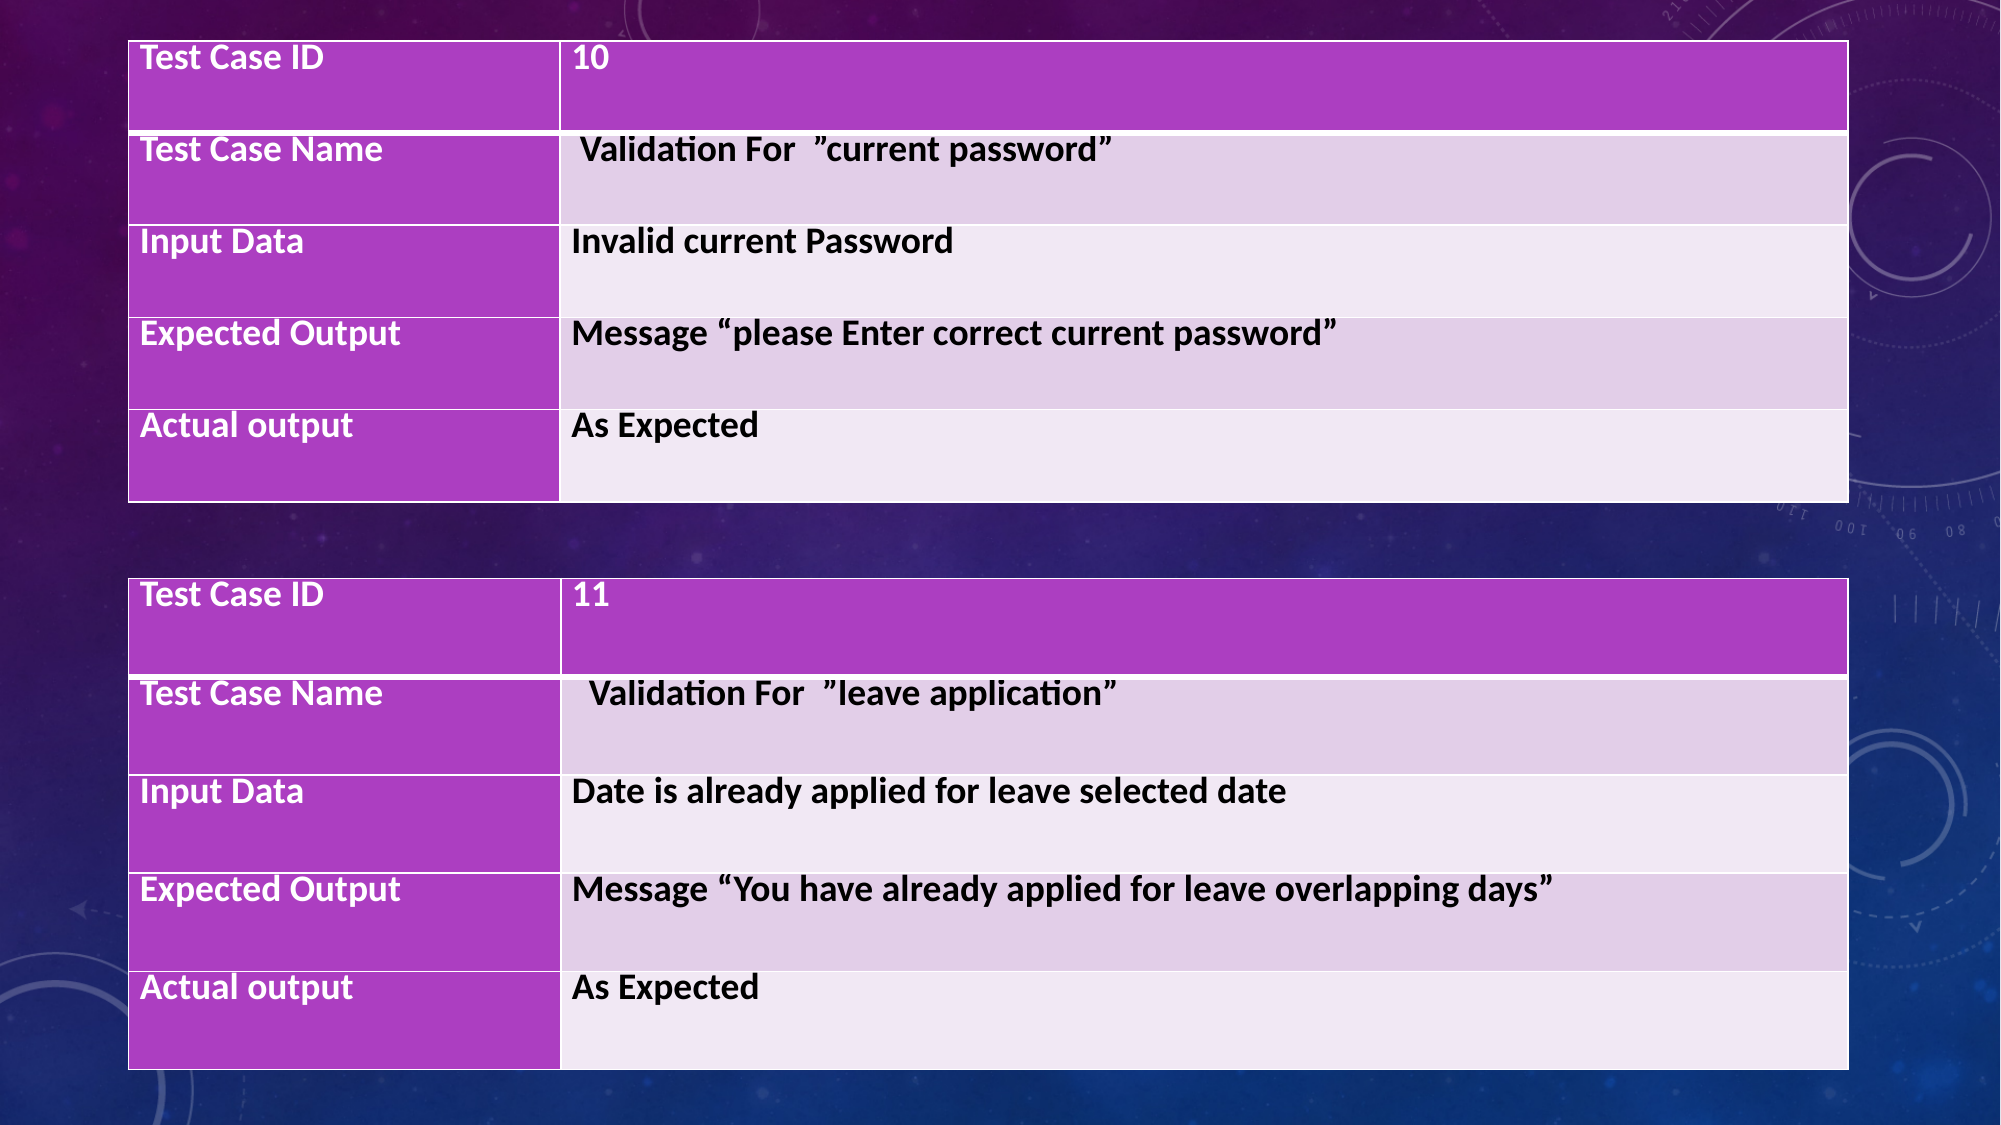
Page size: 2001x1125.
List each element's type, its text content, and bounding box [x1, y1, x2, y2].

table_cell Message “please Enter correct current password” [561, 318, 1847, 409]
table_cell Actual output [129, 972, 560, 1069]
table_header 11 [562, 579, 1847, 674]
table_cell As Expected [562, 972, 1847, 1069]
table_cell As Expected [561, 410, 1847, 501]
picture [0, 0, 2001, 1125]
table_cell Expected Output [129, 318, 559, 409]
table_cell Validation For ”current password” [561, 136, 1847, 224]
table_cell Input Data [129, 776, 560, 872]
table_cell Date is already applied for leave selected date [562, 776, 1847, 872]
table_header Test Case ID [129, 579, 560, 674]
table_cell Validation For ”leave application” [562, 680, 1847, 774]
table_header 10 [561, 42, 1847, 130]
table_cell Expected Output [129, 874, 560, 971]
table_cell Test Case Name [129, 680, 560, 774]
table_header Test Case ID [129, 42, 559, 130]
table_cell Test Case Name [129, 136, 559, 224]
table_cell Invalid current Password [561, 226, 1847, 317]
table_cell Actual output [129, 410, 559, 501]
table_cell Message “You have already applied for leave overlapping days” [562, 874, 1847, 971]
table_cell Input Data [129, 226, 559, 317]
